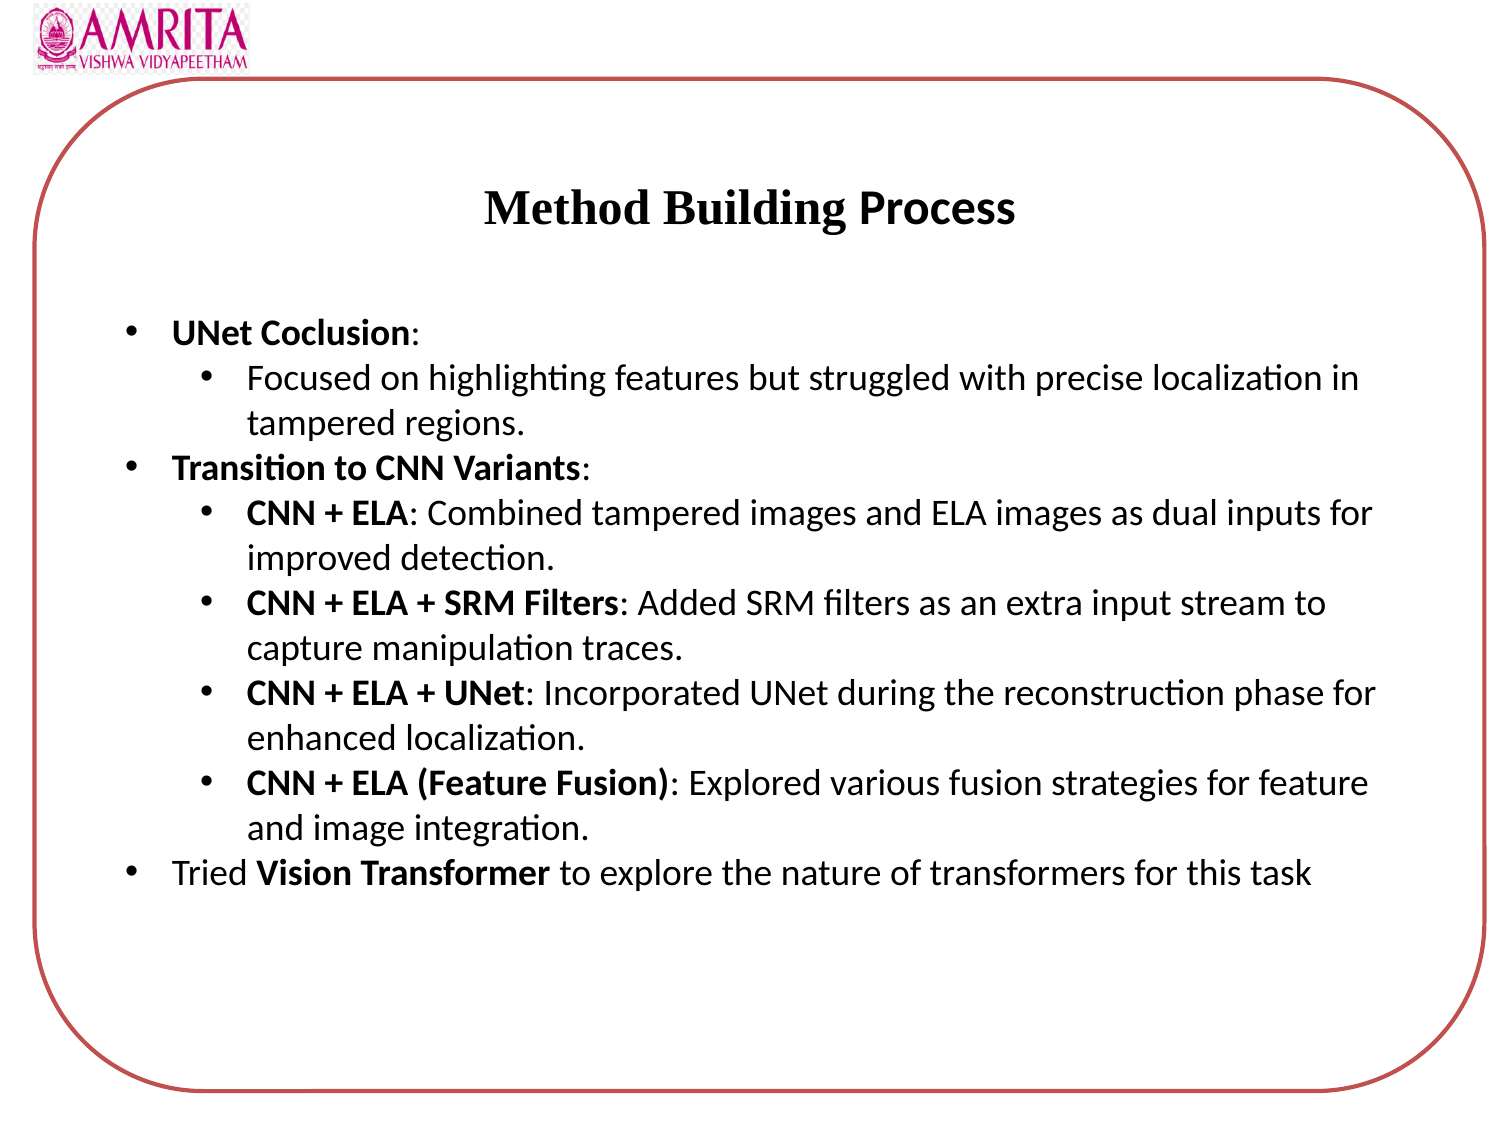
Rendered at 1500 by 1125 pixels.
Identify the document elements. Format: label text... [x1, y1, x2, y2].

title Method Building Process [75, 190, 1425, 278]
picture [33, 2, 251, 76]
text_box [32, 76, 1487, 1094]
text_box UNet Coclusion: Focused on highlighting features but struggled with precise localization in tampered regions. Transition to CNN Variants: CNN + ELA: Combined tampered images and ELA images as dual inputs for improved detection. CNN + ELA + SRM Filters: Added SRM filters as an extra input stream to capture manipulation traces. CNN + ELA + UNet: Incorporated UNet during the reconstruction phase for enhanced localization. CNN + ELA (Feature Fusion): Explored various fusion strategies for feature and image integration. Tried Vision Transformer to explore the nature of transformers for this task [110, 300, 1445, 901]
